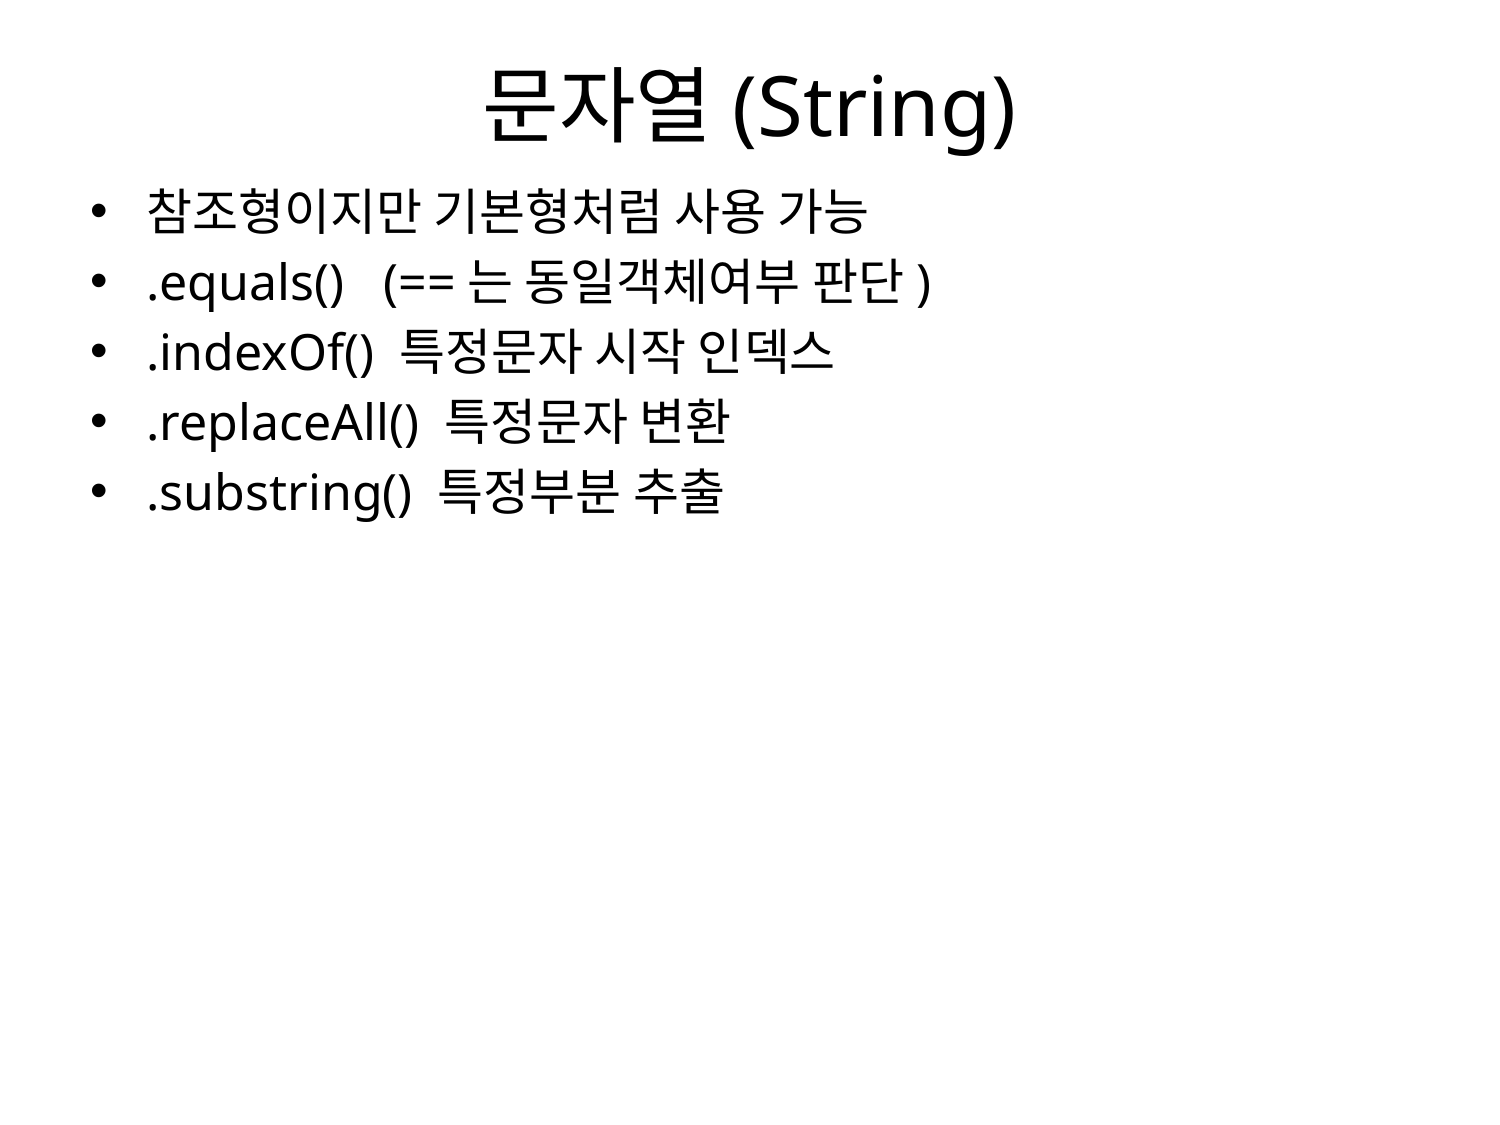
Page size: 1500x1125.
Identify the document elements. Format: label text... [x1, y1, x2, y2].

title 문자열(String) [75, 45, 1425, 161]
list 참조형이지만 기본형처럼 사용 가능 .equals() (==는 동일객체여부 판단) .indexOf() 특정문자 시작 인덱스 .replaceAll() 특정문자 변환 .substring() 특정부분 추출 [75, 172, 1425, 1005]
